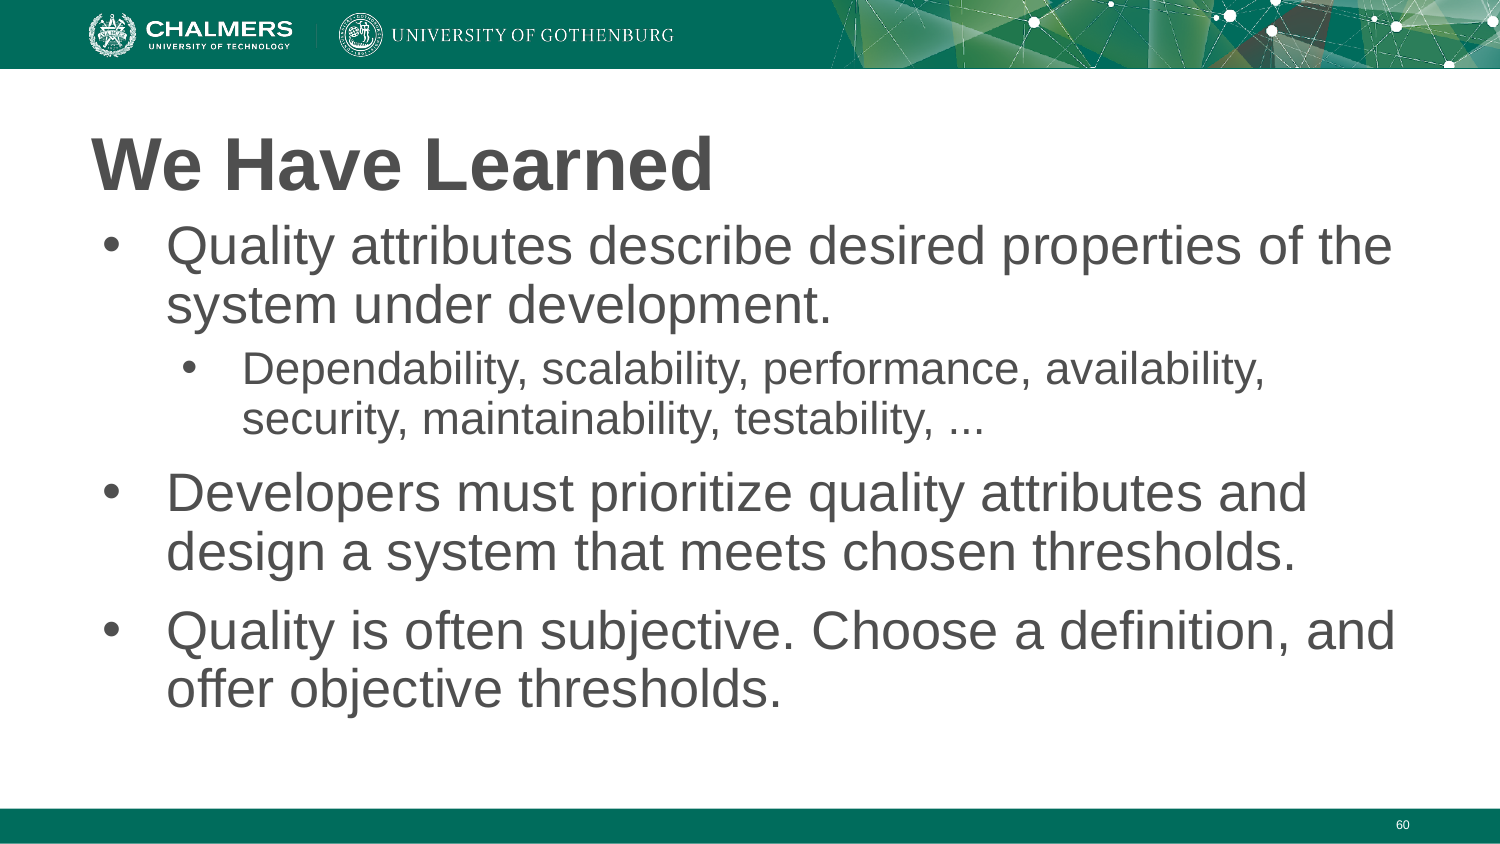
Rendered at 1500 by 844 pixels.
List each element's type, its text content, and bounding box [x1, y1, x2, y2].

slide_number ‹#› [1074, 809, 1425, 844]
picture [64, 0, 696, 85]
title We Have Learned [76, 100, 1425, 210]
list Quality attributes describe desired properties of the system under development. Dependability, scalability, performance, availability, security, maintainability, testability, ... Developers must prioritize quality attributes and design a system that meets chosen thresholds. Quality is often subjective. Choose a definition, and offer objective thresholds. [76, 210, 1425, 782]
picture [759, 0, 1500, 68]
